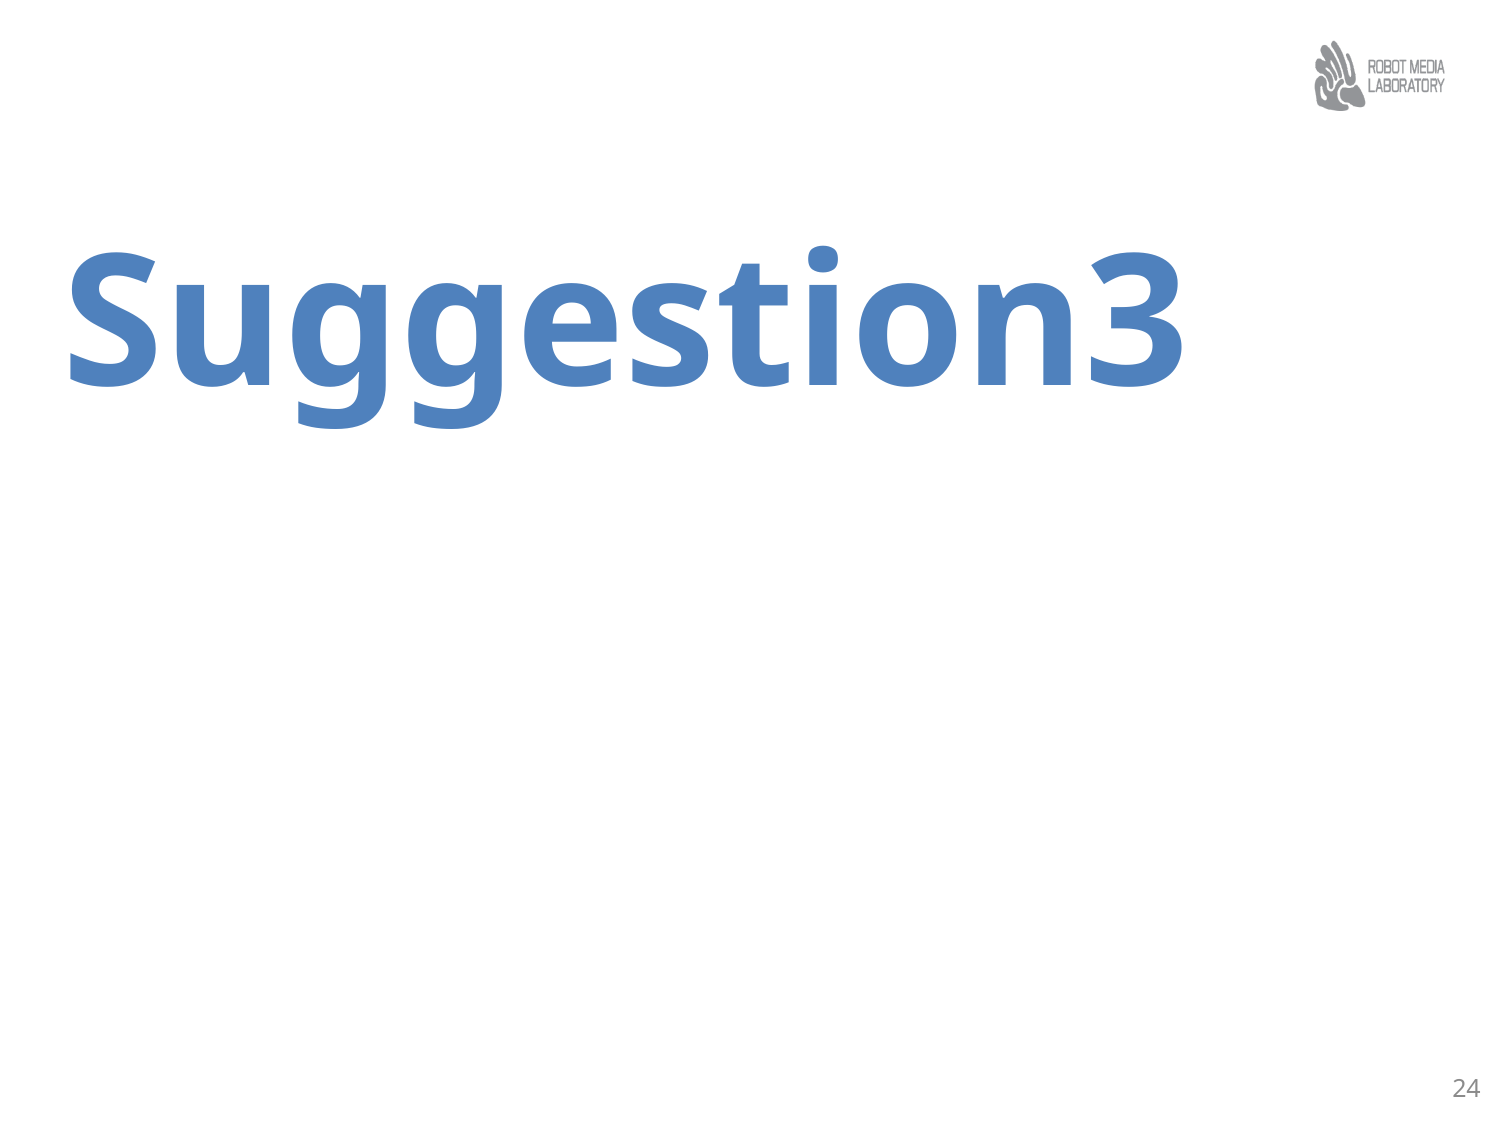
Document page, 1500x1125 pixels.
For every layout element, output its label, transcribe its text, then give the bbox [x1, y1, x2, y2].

slide_number 24 [1145, 1059, 1496, 1120]
picture [1307, 34, 1451, 119]
text_box Suggestion3 [48, 195, 1205, 430]
